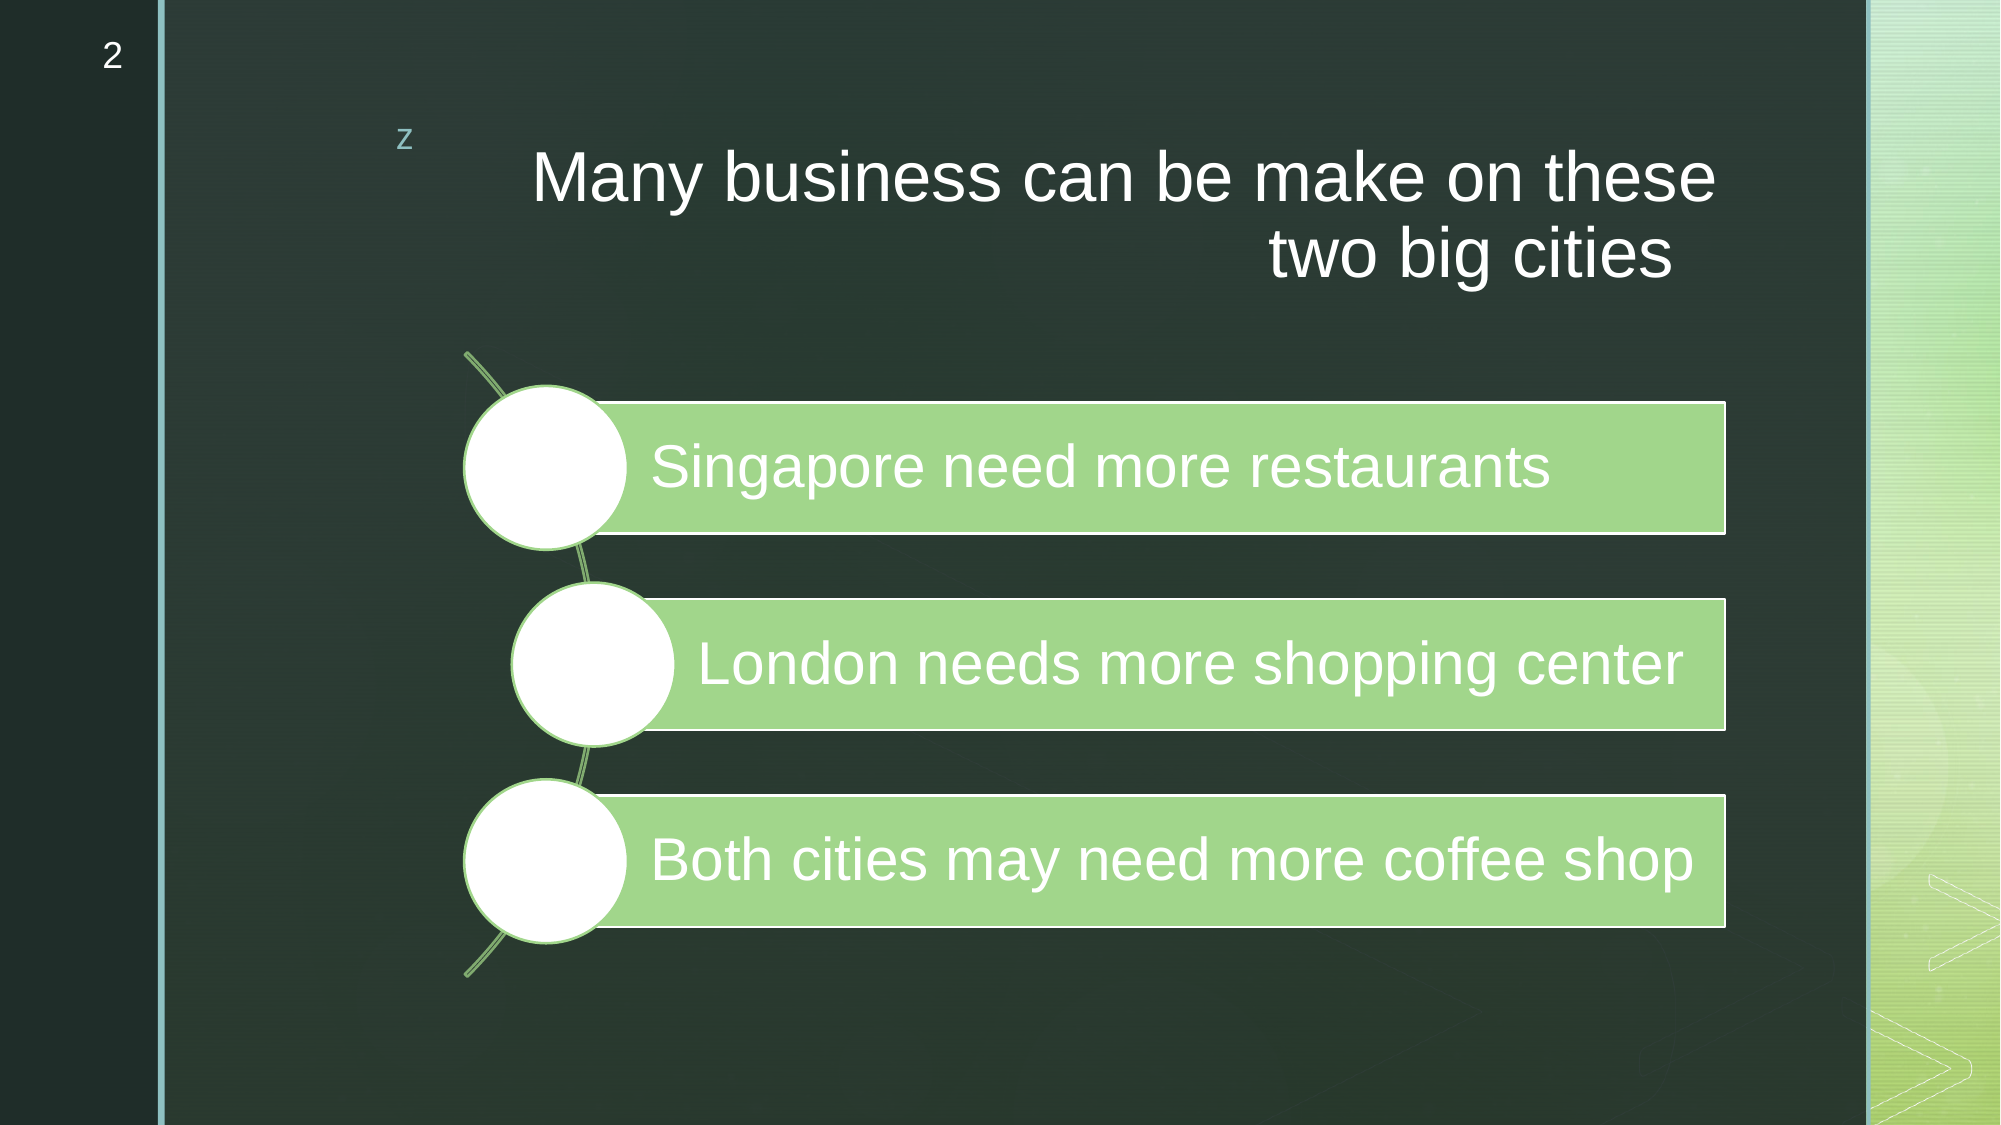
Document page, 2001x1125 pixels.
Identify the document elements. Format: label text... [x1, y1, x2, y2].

title Many business can be make on these two big cities [428, 132, 1734, 310]
picture [1871, 0, 2001, 1125]
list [454, 336, 1735, 993]
slide_number 2 [25, 26, 131, 80]
